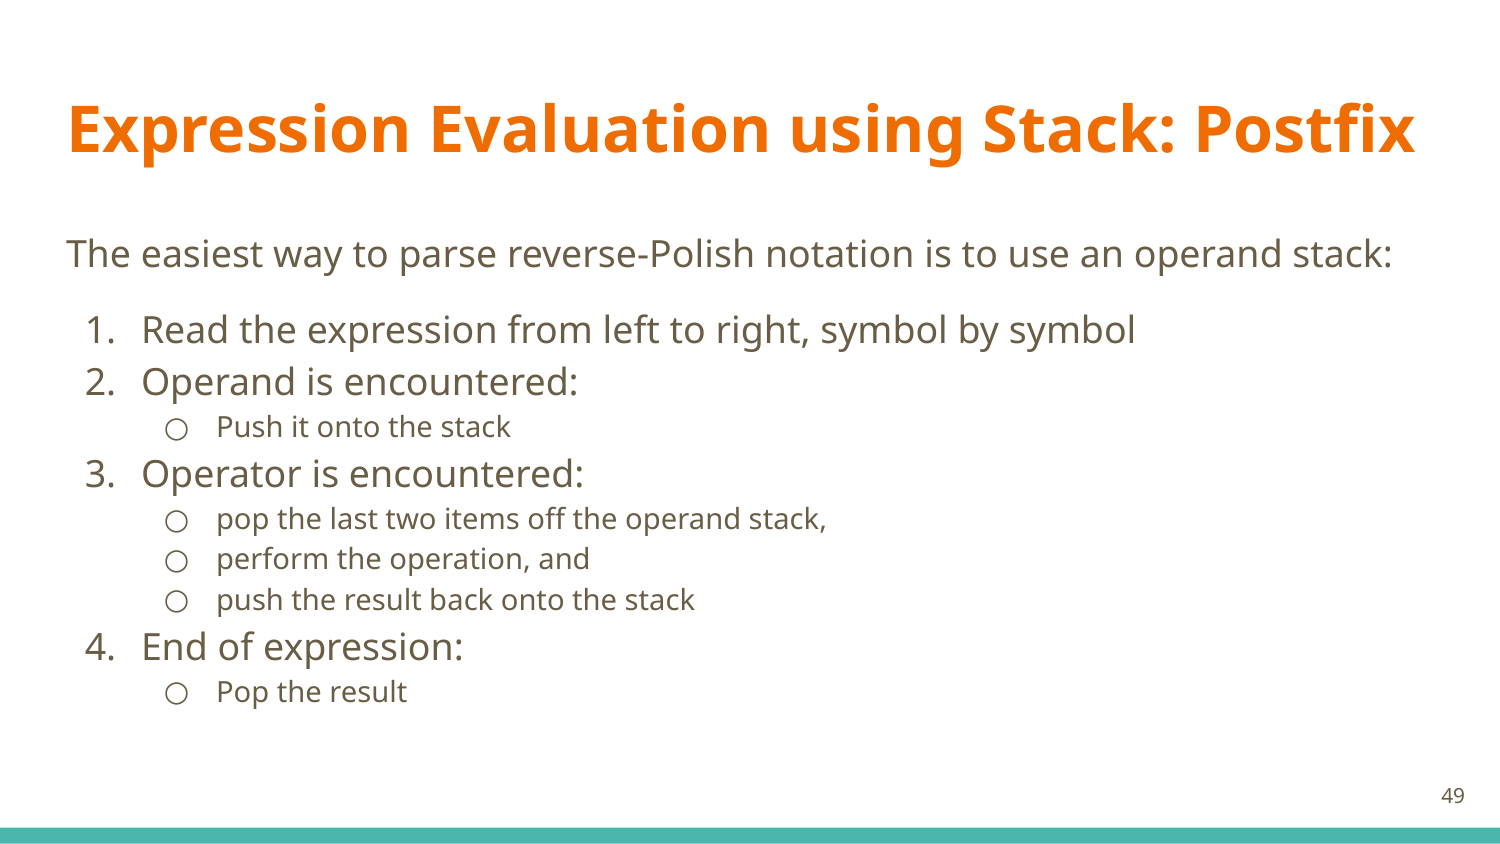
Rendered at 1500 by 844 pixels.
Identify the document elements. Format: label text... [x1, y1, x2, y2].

list The easiest way to parse reverse-Polish notation is to use an operand stack: Read the expression from left to right, symbol by symbol Operand is encountered: Push it onto the stack Operator is encountered: pop the last two items off the operand stack, perform the operation, and push the result back onto the stack End of expression: Pop the result [51, 207, 1449, 750]
title Expression Evaluation using Stack: Postfix [51, 72, 1449, 189]
slide_number ‹#› [1389, 764, 1480, 830]
